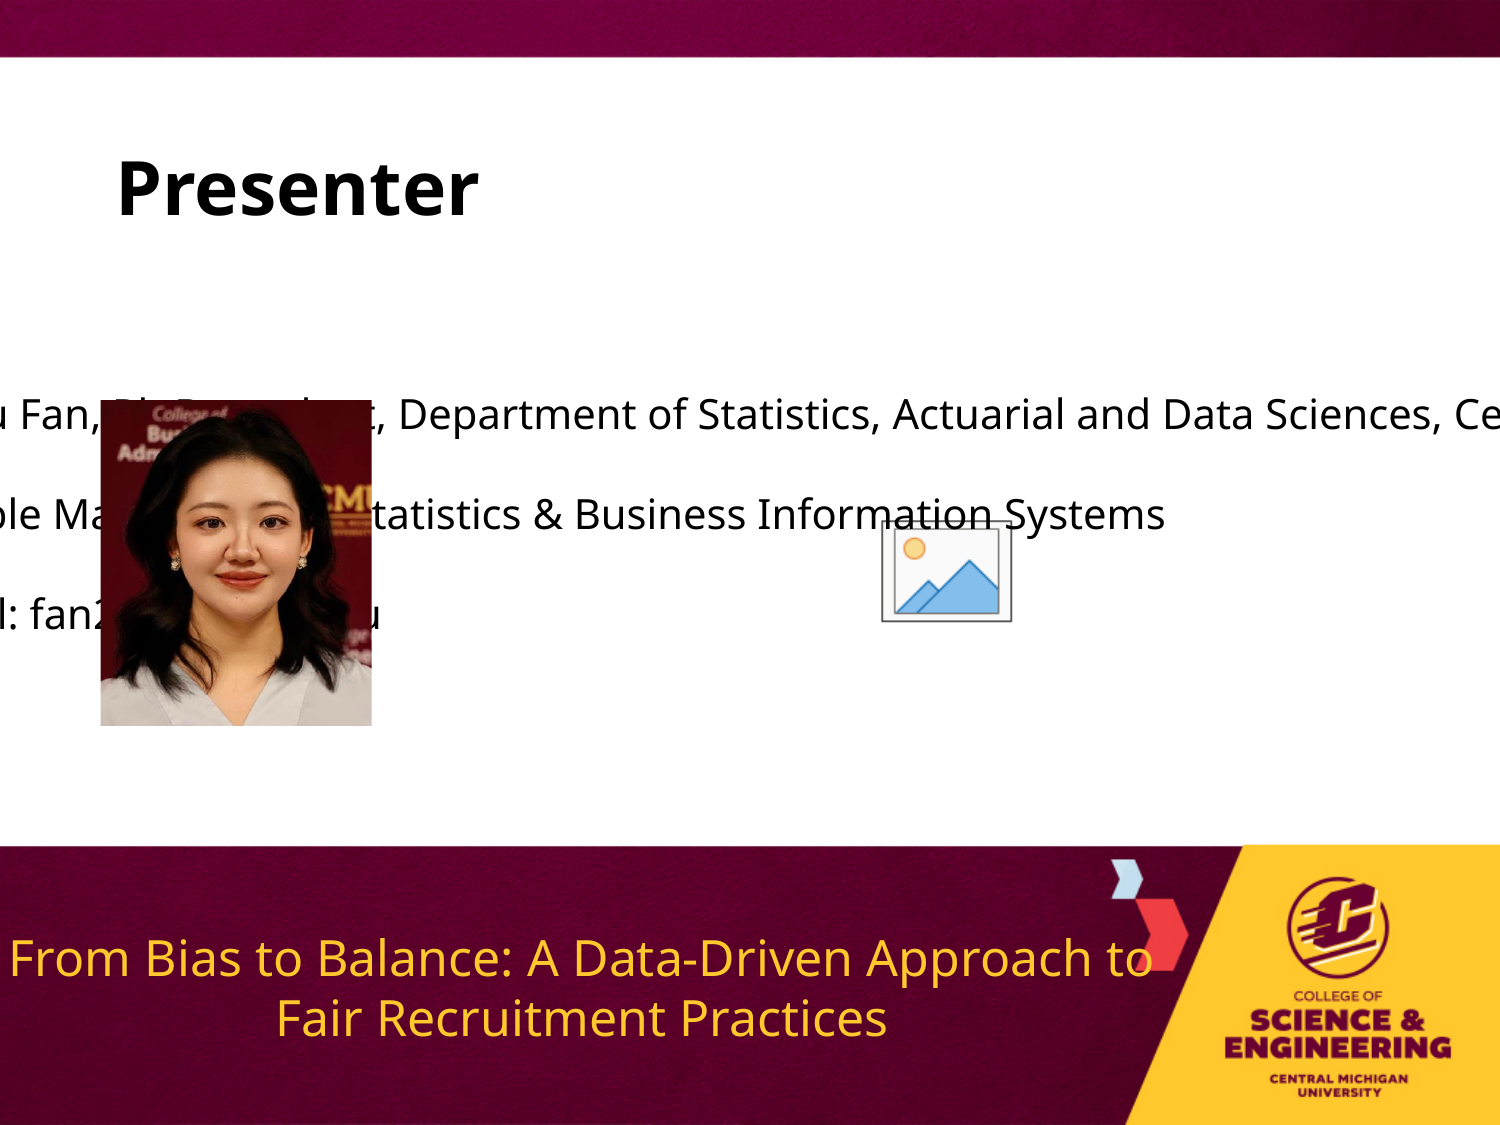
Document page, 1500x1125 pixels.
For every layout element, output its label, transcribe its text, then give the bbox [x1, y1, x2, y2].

picture [0, 0, 1500, 1125]
title From Bias to Balance: A Data-Driven Approach to Fair Recruitment Practices [0, 848, 1200, 1125]
picture [1486, 409, 1498, 416]
text_box Presenter [100, 132, 614, 238]
picture [1486, 419, 1500, 426]
